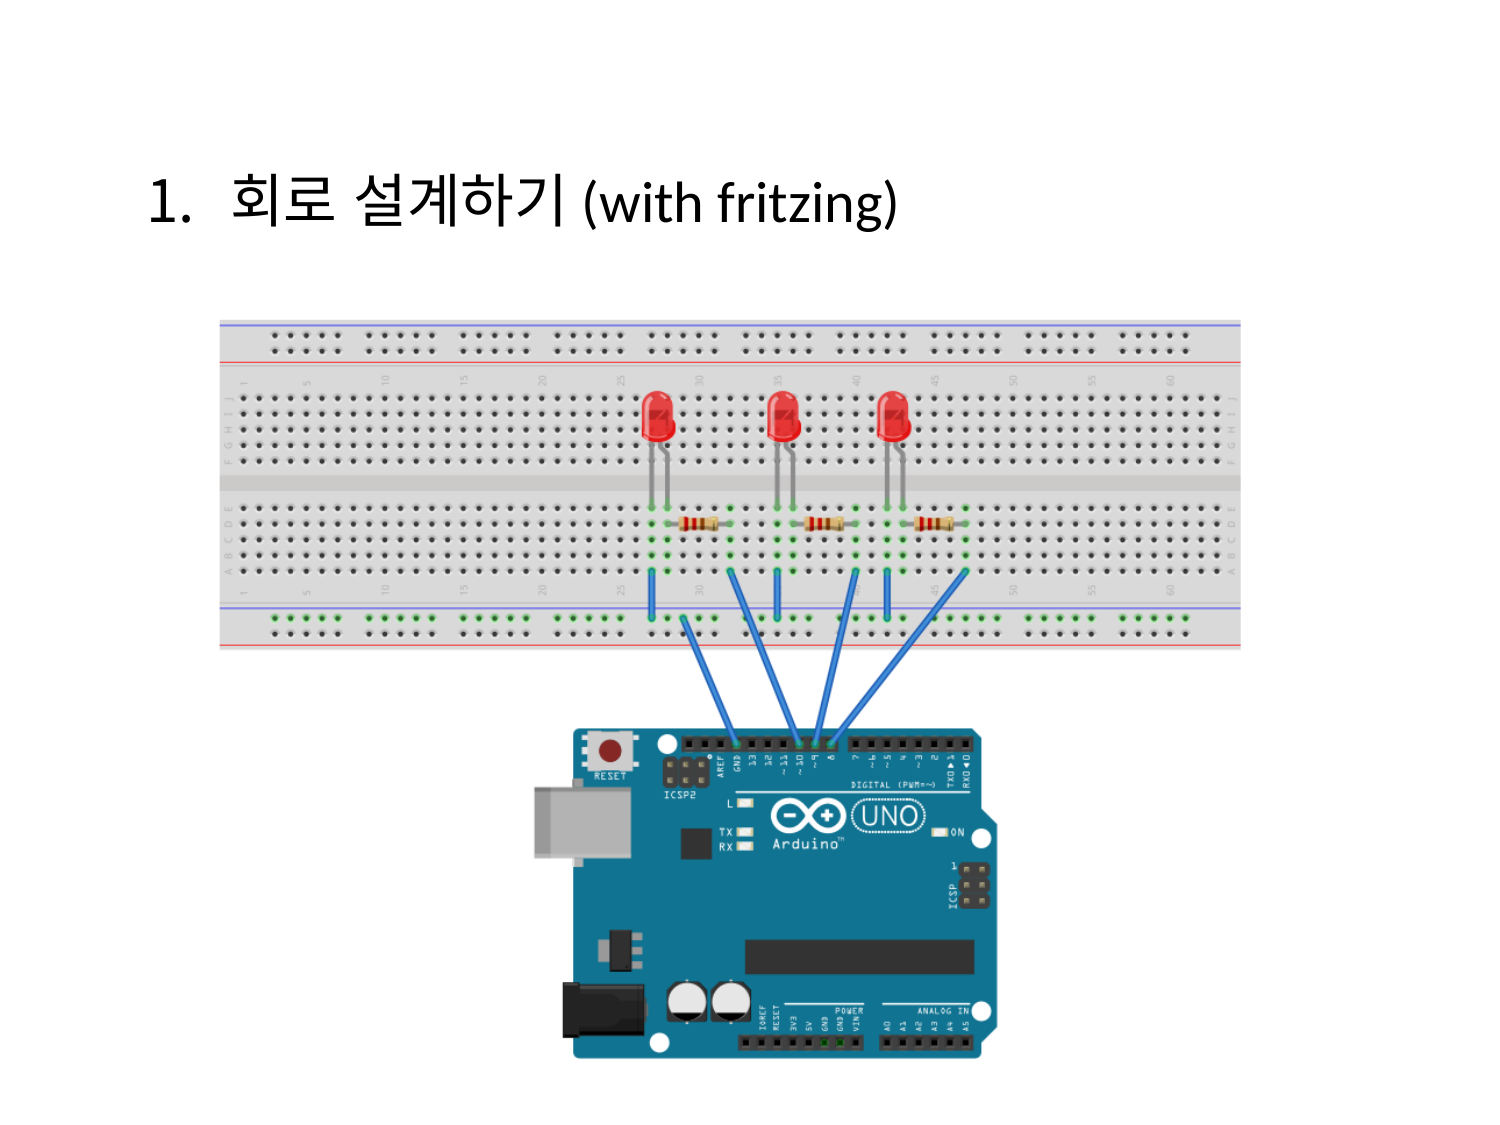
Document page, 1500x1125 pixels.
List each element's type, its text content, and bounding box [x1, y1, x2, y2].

list 회로 설계하기(with fritzing) [131, 164, 1425, 878]
picture [200, 299, 1278, 1087]
